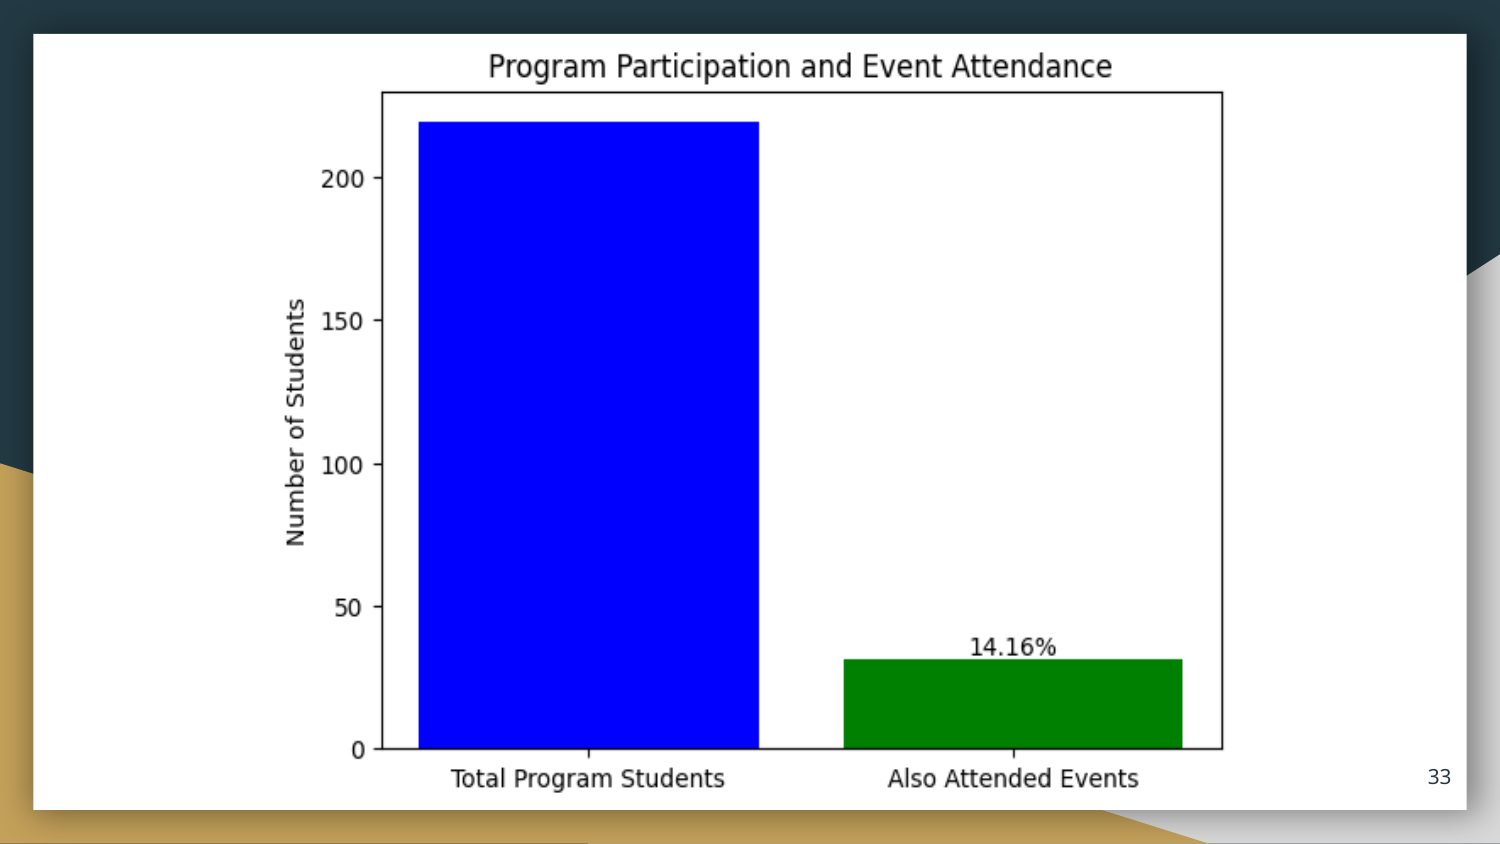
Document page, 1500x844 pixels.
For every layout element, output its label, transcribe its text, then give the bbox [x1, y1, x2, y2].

slide_number ‹#› [1376, 745, 1467, 810]
picture [269, 35, 1237, 809]
